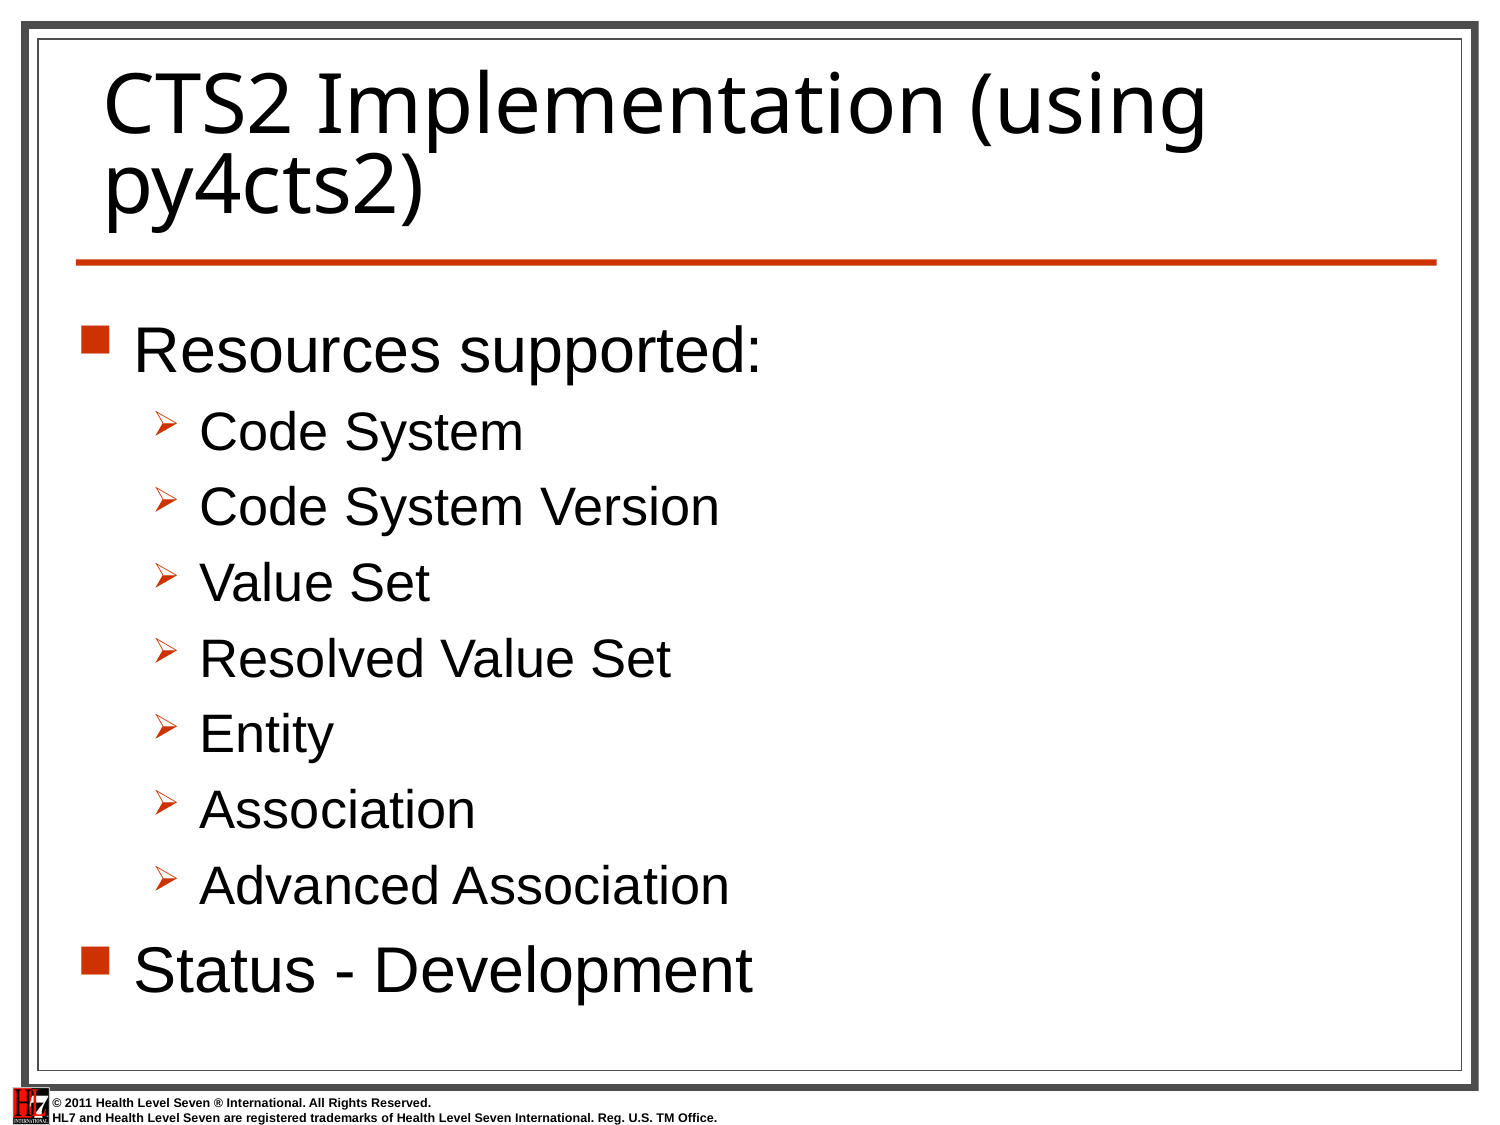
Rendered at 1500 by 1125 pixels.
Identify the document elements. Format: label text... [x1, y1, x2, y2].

list Resources supported: Code System Code System Version Value Set Resolved Value Set Entity Association Advanced Association Status - Development [62, 299, 1438, 1026]
picture [12, 1087, 50, 1125]
title CTS2 Implementation (using py4cts2) [87, 102, 1426, 238]
